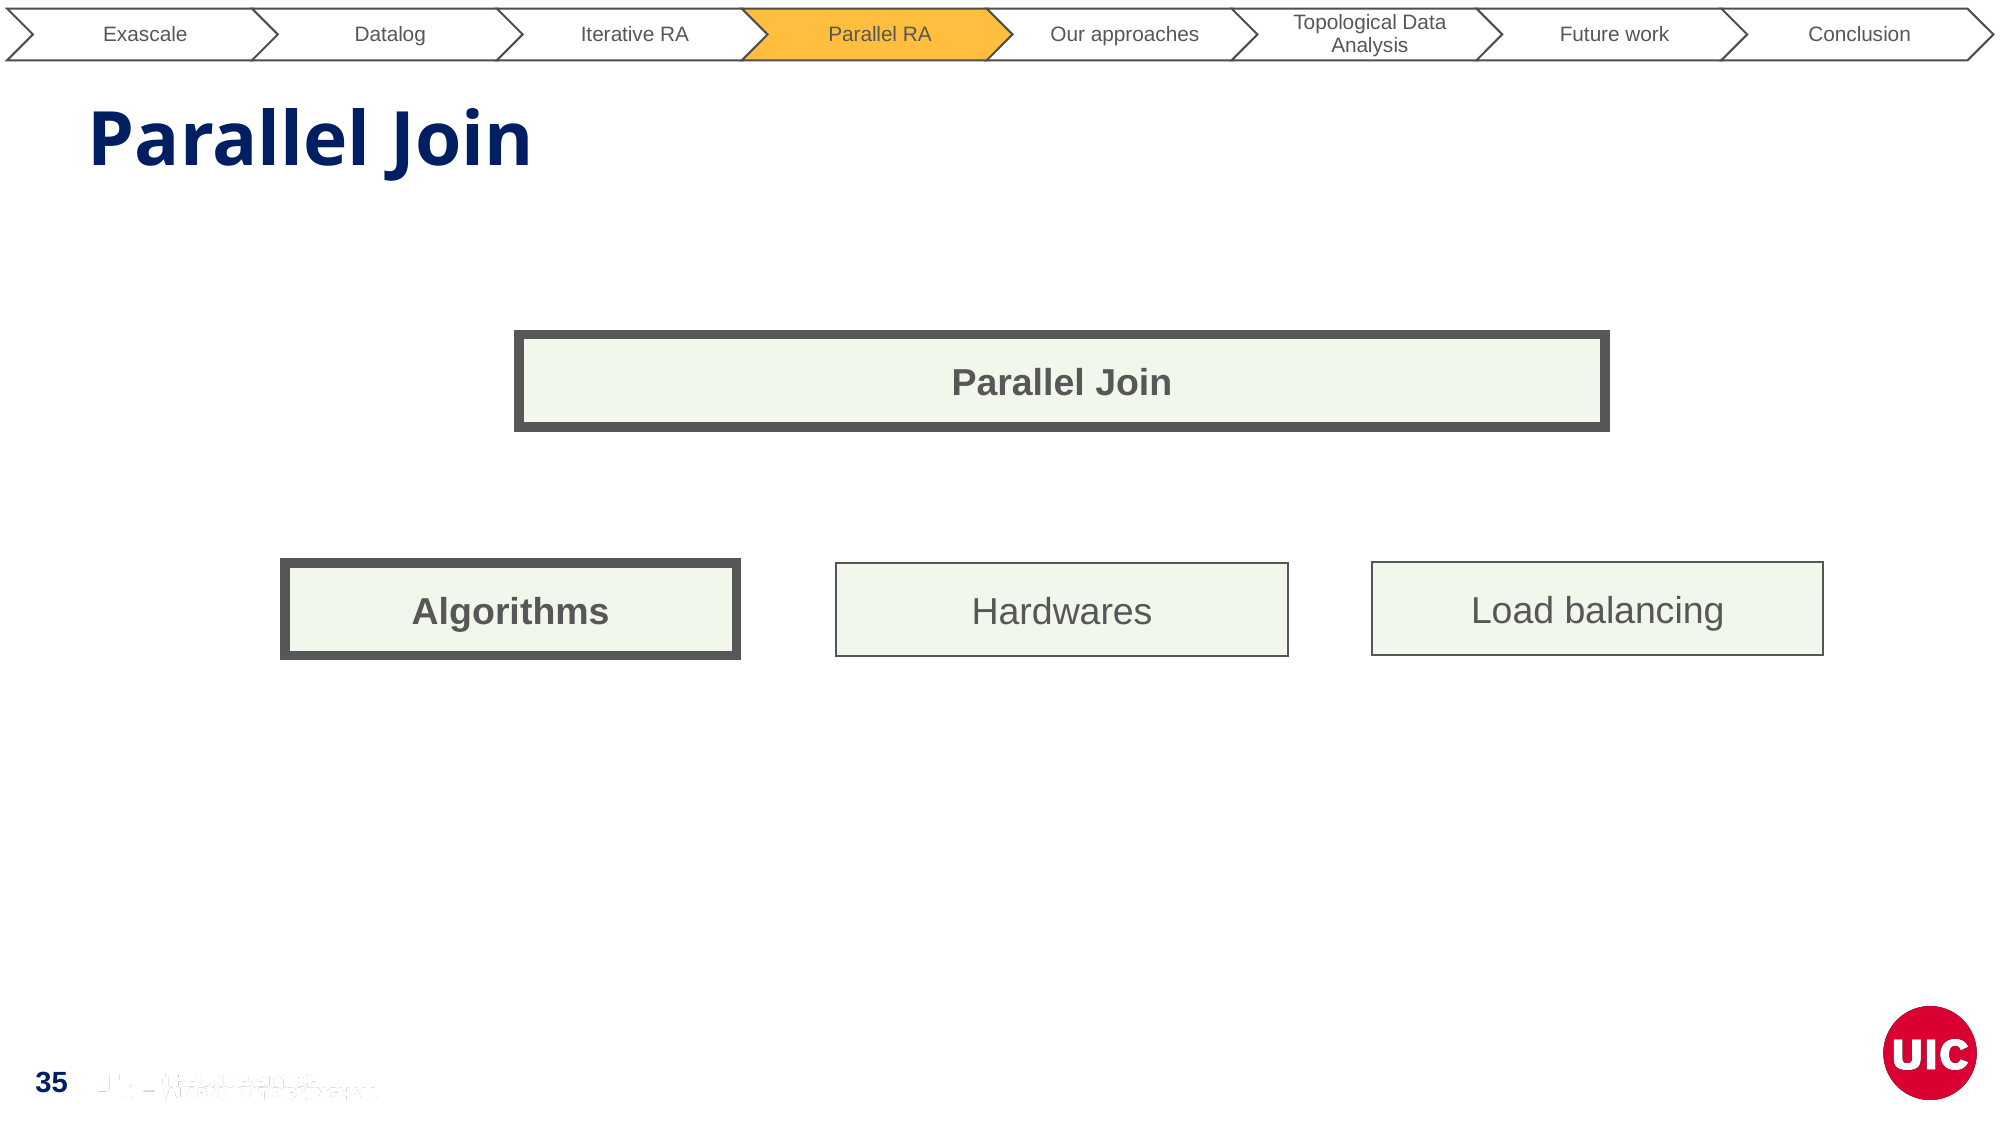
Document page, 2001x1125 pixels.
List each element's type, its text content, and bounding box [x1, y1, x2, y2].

picture [87, 1074, 378, 1100]
title Parallel Join [87, 78, 1833, 205]
text_box Algorithms [284, 562, 737, 657]
picture [1880, 1004, 1980, 1102]
text_box Load balancing [1371, 561, 1824, 656]
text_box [6, 8, 1994, 61]
text_box Hardwares [835, 562, 1289, 657]
text_box Parallel Join [518, 334, 1606, 428]
